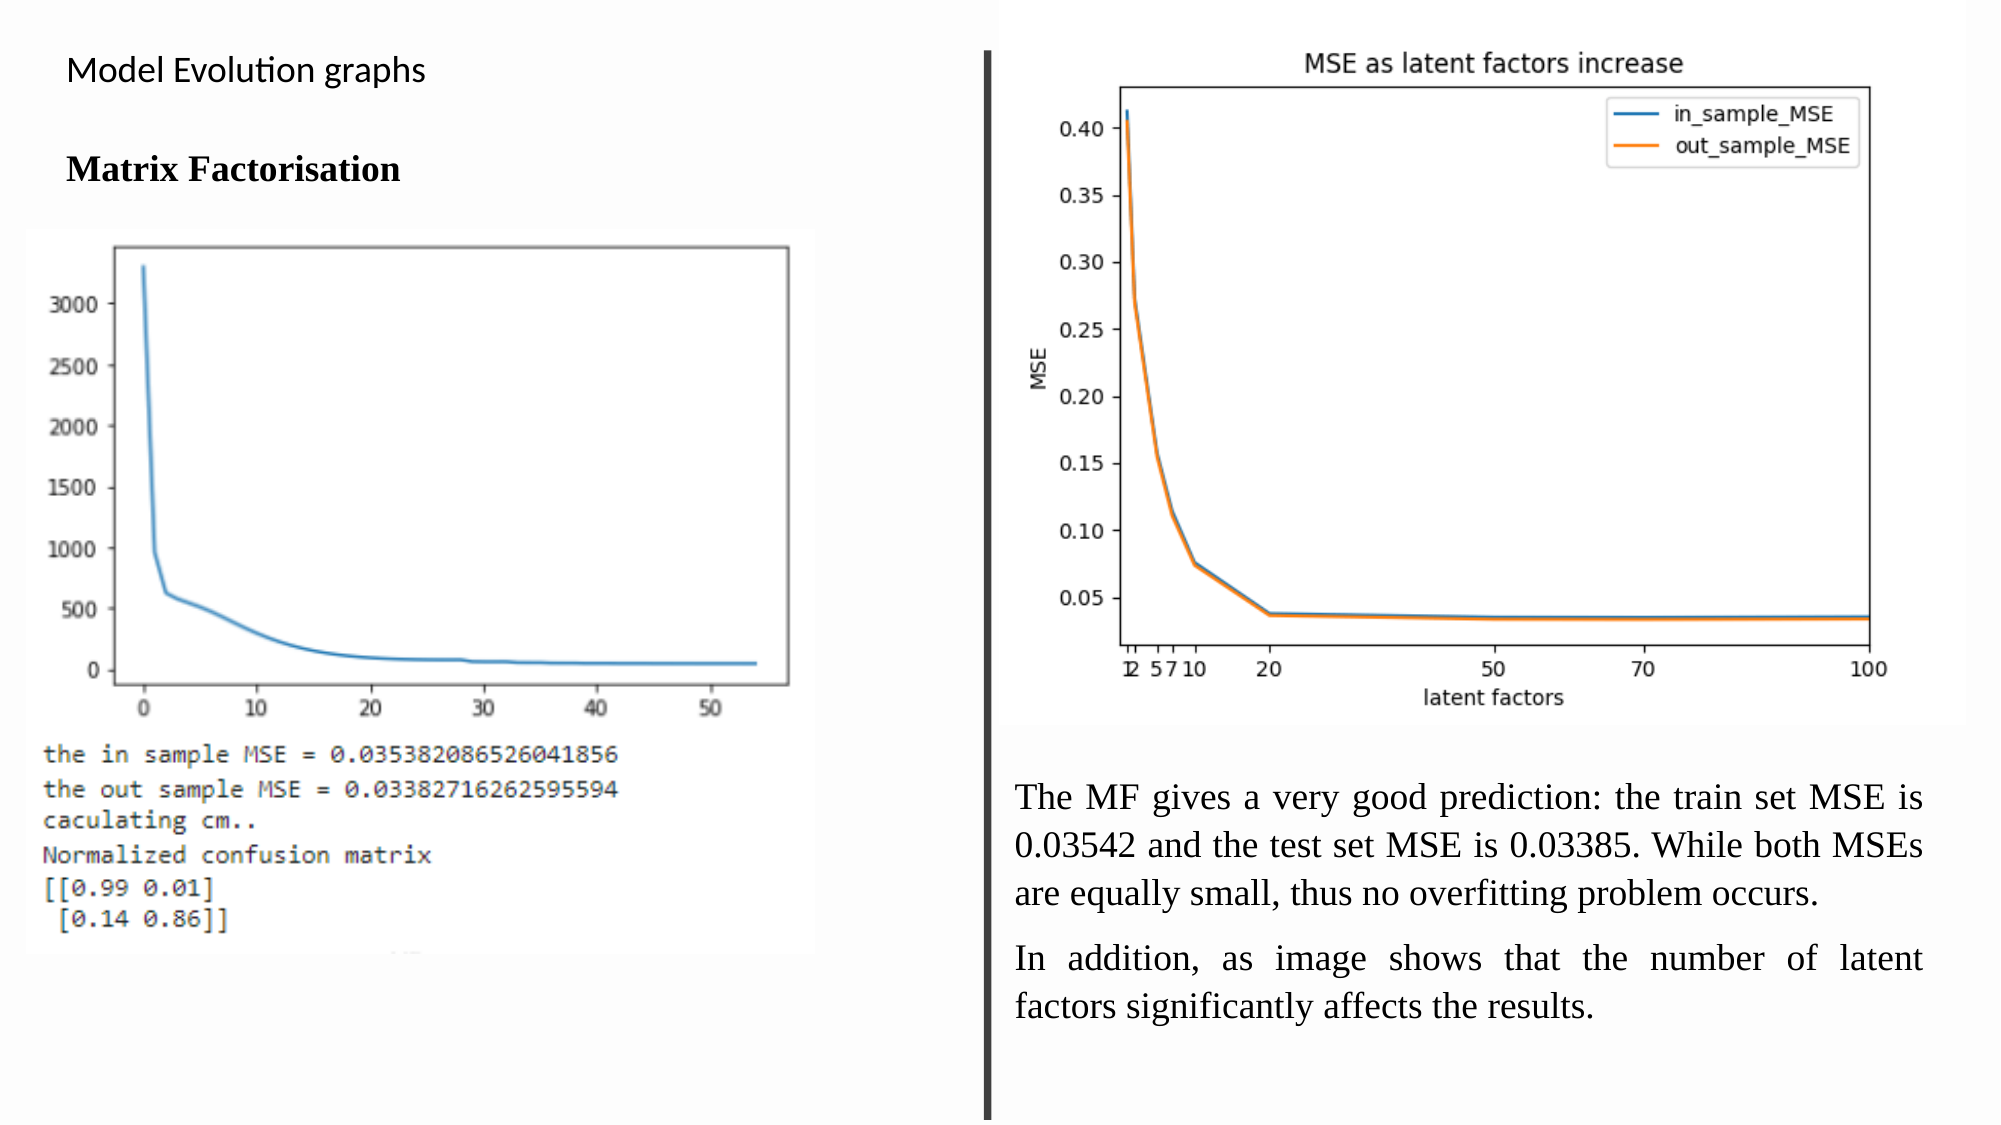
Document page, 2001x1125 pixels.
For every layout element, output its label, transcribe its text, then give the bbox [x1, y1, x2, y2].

picture [999, 0, 1966, 725]
text_box Matrix Factorisation [51, 133, 983, 197]
text_box Matrix Factorisation [992, 133, 999, 197]
text_box Model Evolution graphs [51, 37, 999, 98]
text_box [983, 49, 992, 1121]
picture [26, 229, 815, 954]
text_box The MF gives a very good prediction: the train set MSE is 0.03542 and the test set MSE is 0.03385. While both MSEs are equally small, thus no overfitting problem occurs. In addition, as image shows that the number of latent factors significantly affects the results. [999, 761, 1966, 1034]
